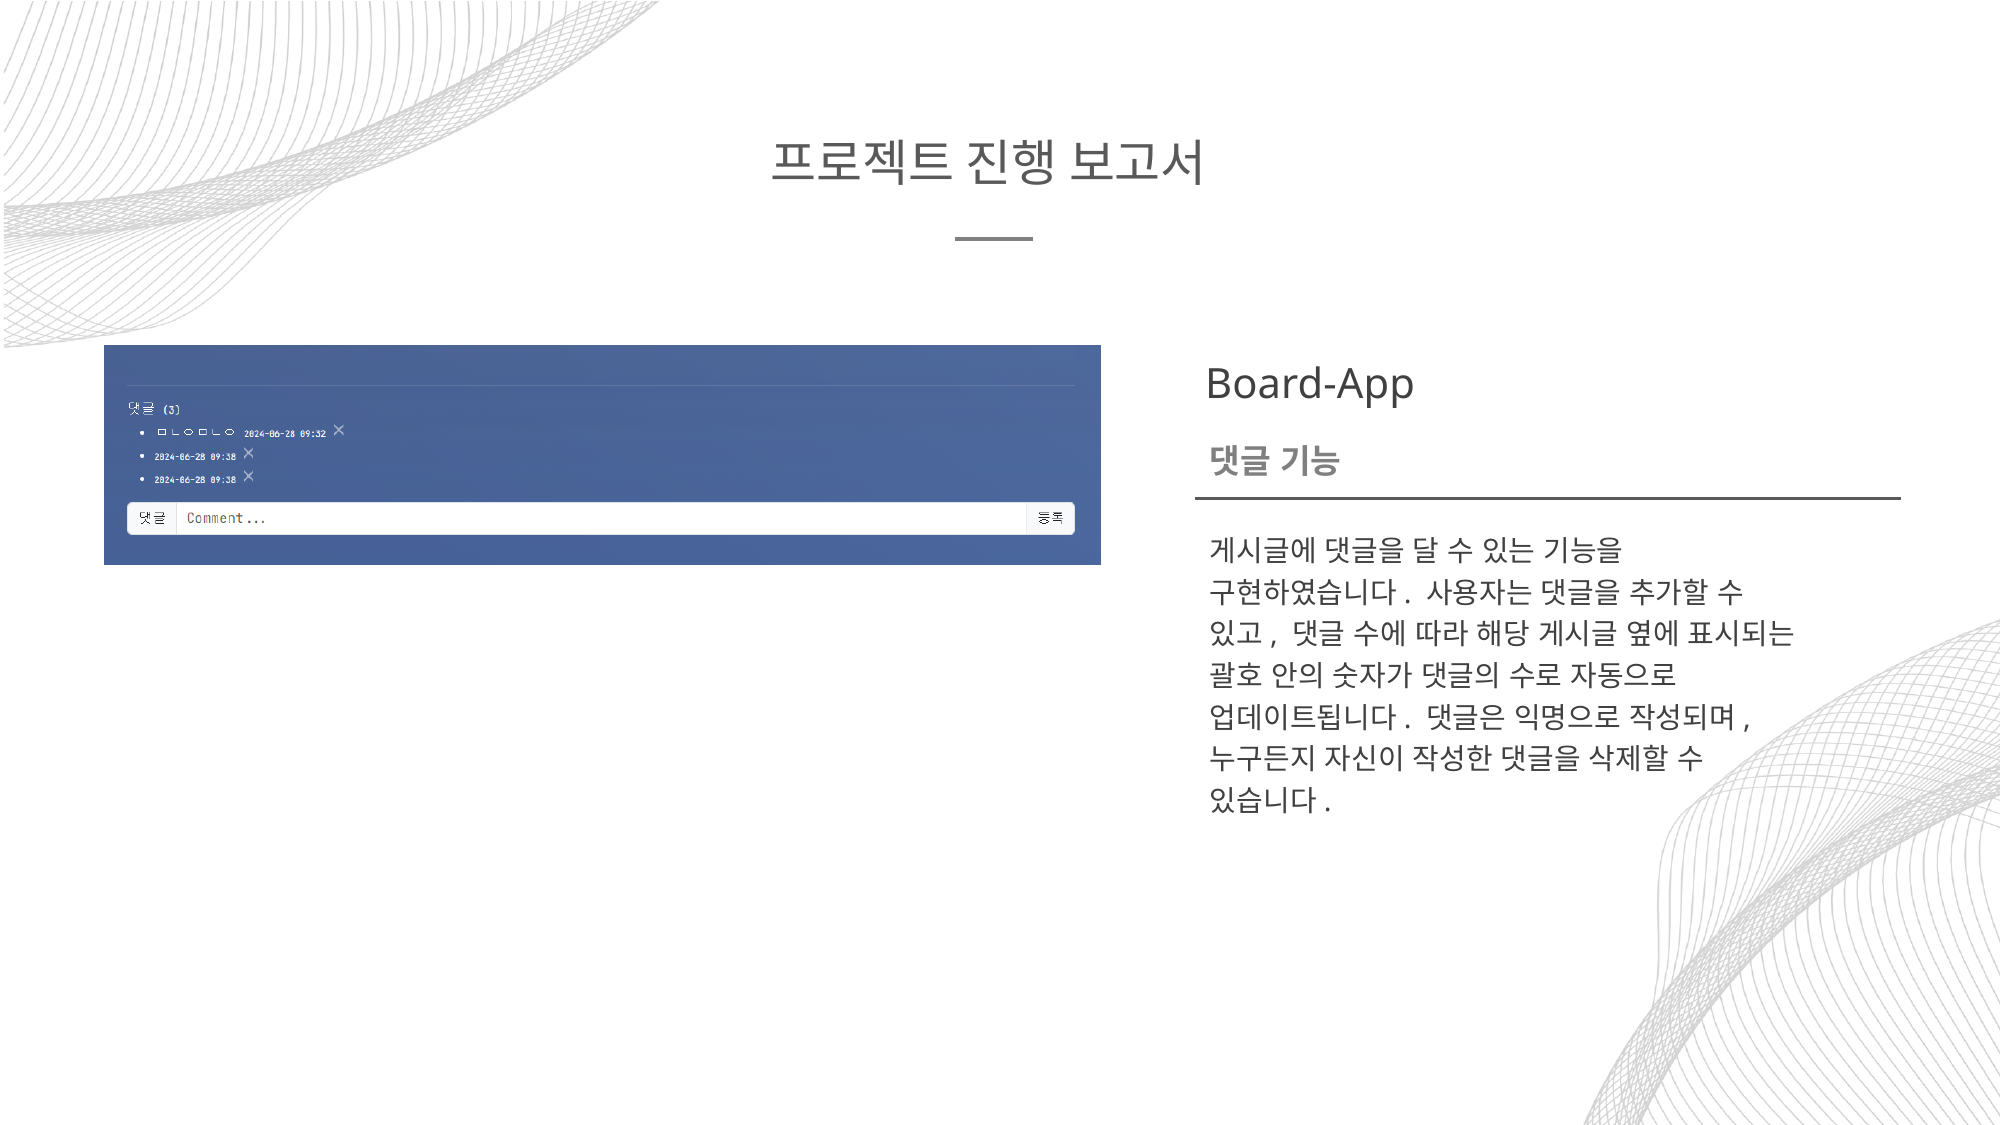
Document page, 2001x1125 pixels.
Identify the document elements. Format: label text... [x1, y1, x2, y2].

picture [104, 345, 1101, 565]
text_box 프로젝트 진행 보고서 [755, 124, 1245, 199]
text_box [113, 238, 1901, 1012]
